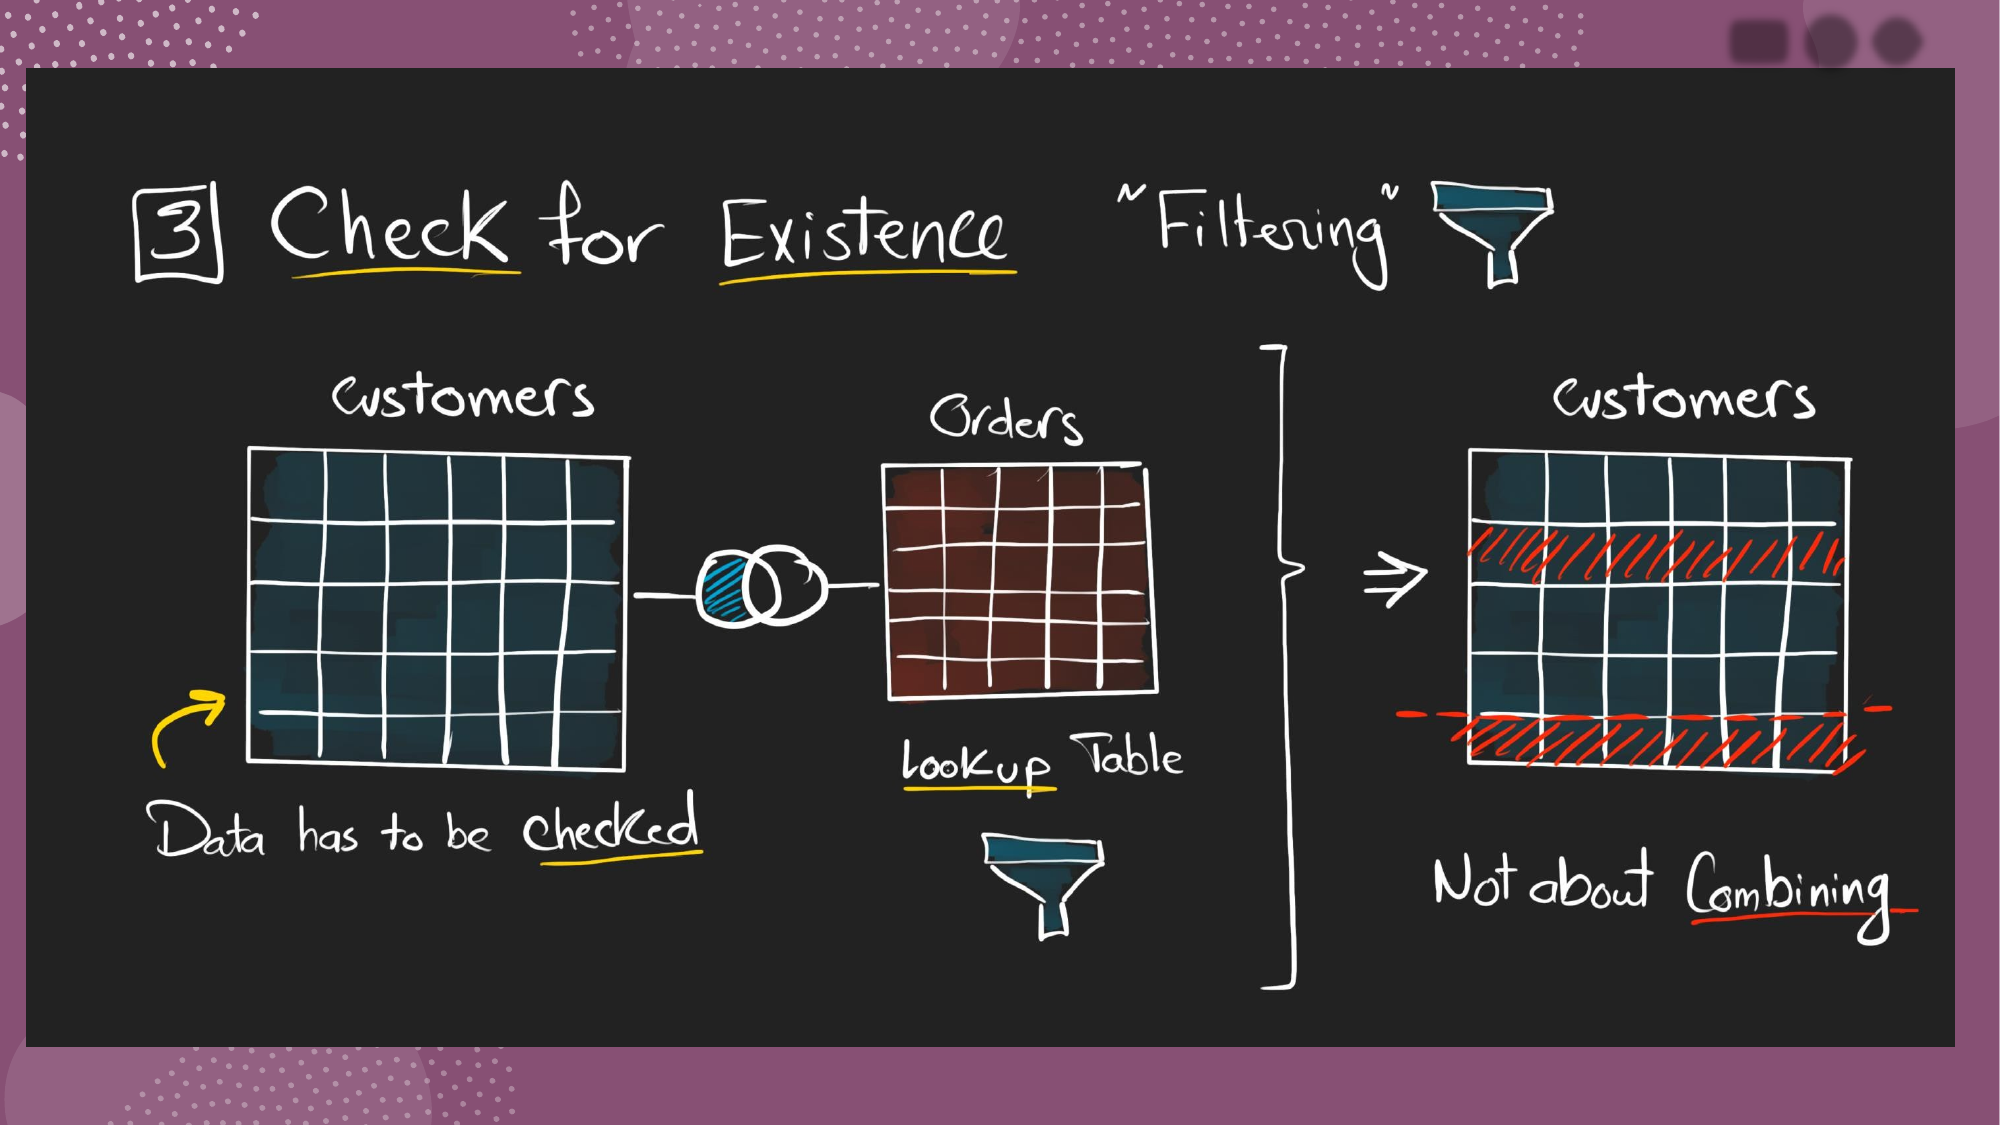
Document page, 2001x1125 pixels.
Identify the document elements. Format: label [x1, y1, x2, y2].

text_box [0, 0, 2000, 1125]
text_box [25, 2, 1955, 1047]
